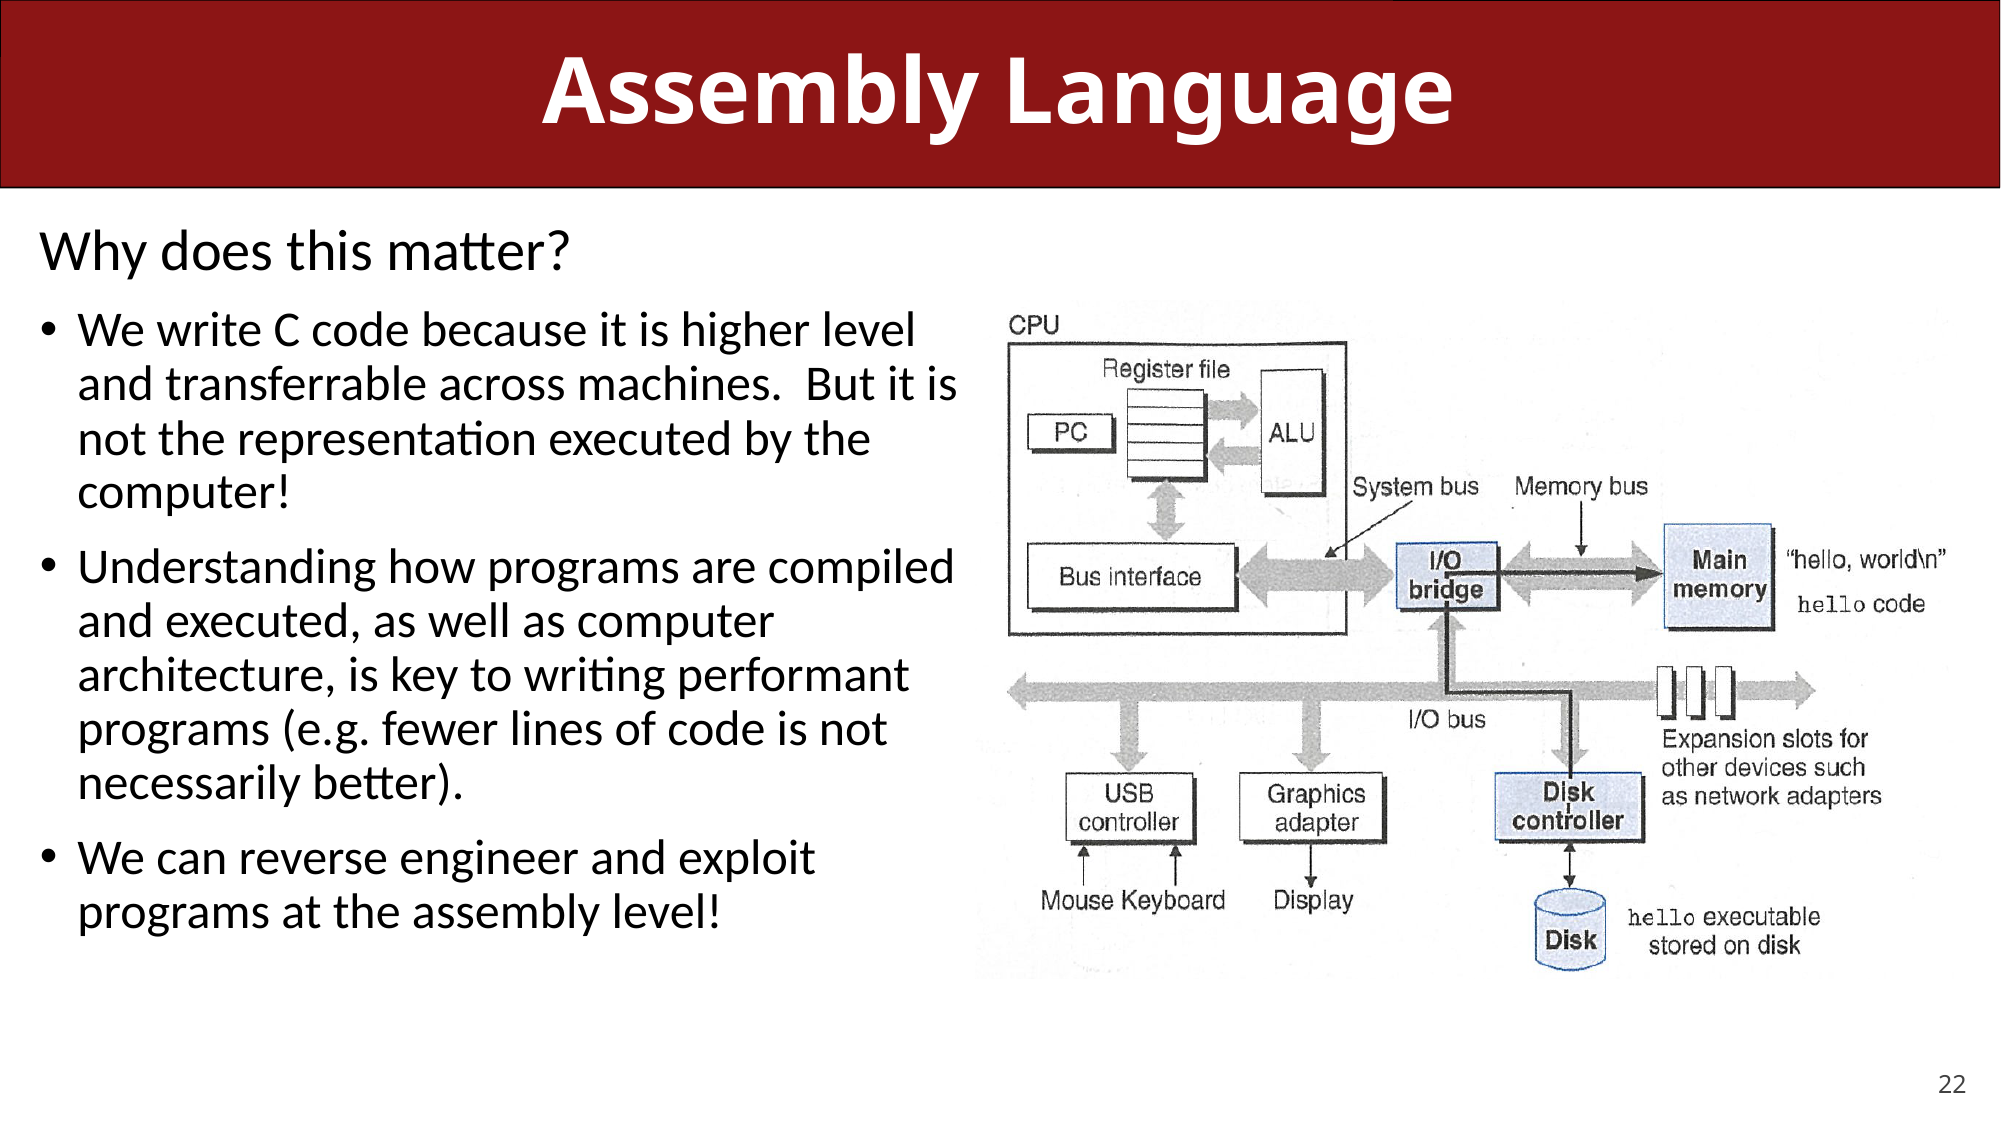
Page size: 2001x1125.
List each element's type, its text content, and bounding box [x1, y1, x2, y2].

picture [974, 299, 1957, 979]
title Assembly Language [75, 0, 1925, 188]
list Why does this matter? We write C code because it is higher level and transferrable across machines. But it is not the representation executed by the computer! Understanding how programs are compiled and executed, as well as computer architecture, is key to writing performant programs (e.g. fewer lines of code is not necessarily better). We can reverse engineer and exploit programs at the assembly level! [24, 212, 975, 1063]
